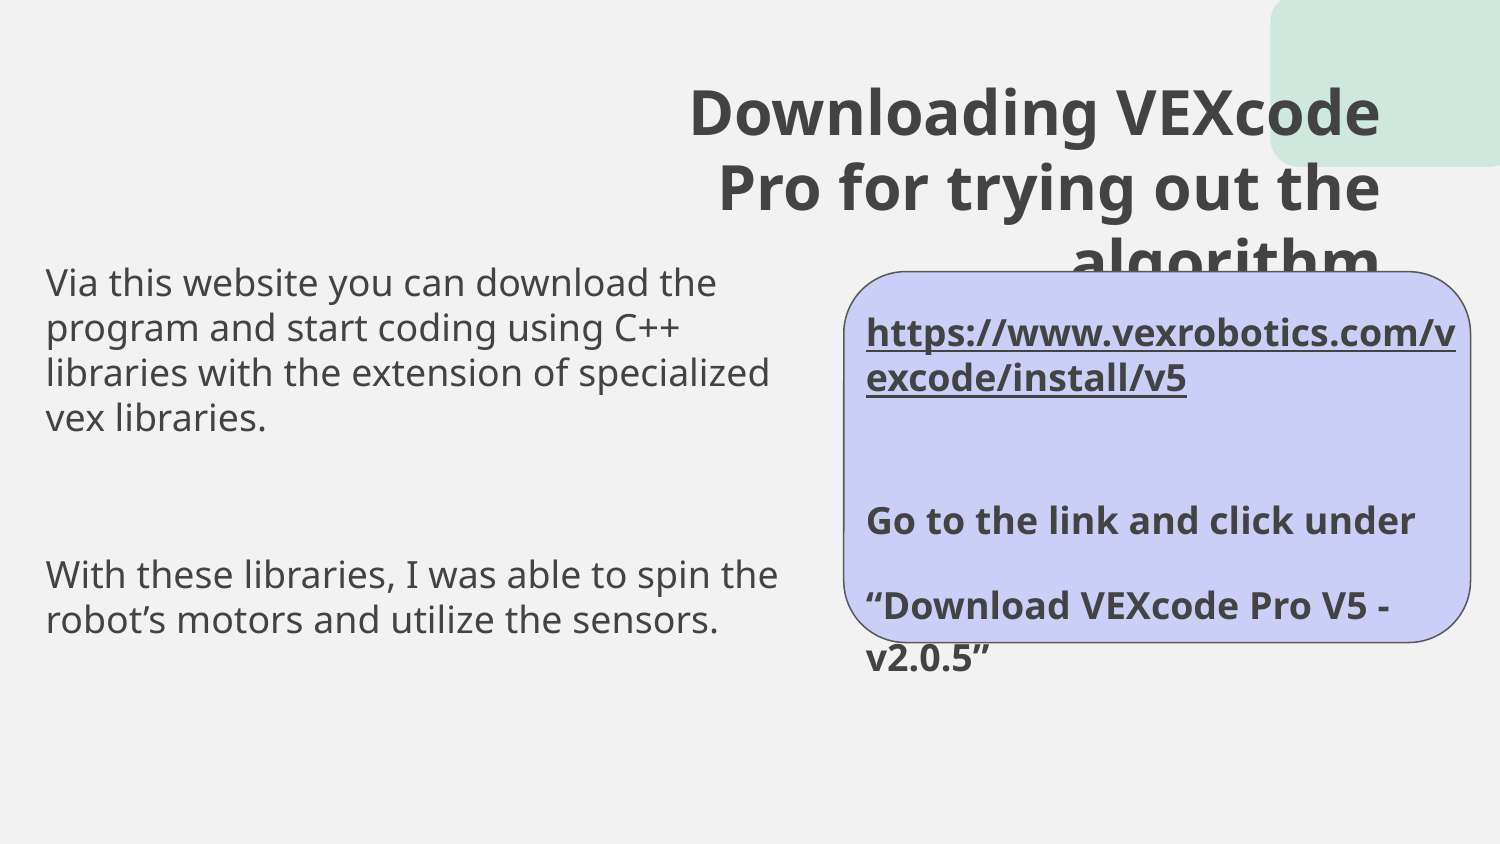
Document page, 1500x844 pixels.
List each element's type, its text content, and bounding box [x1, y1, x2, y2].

text_box [843, 306, 850, 608]
list Via this website you can download the program and start coding using C++ libraries with the extension of specialized vex libraries. With these libraries, I was able to spin the robot’s motors and utilize the sensors. [30, 244, 831, 694]
title Downloading VEXcode Pro for trying out the algorithm [630, 58, 1398, 163]
list https://www.vexrobotics.com/vexcode/install/v5 Go to the link and click under “Download VEXcode Pro V5 - v2.0.5” [850, 286, 1478, 736]
text_box [865, 271, 1449, 286]
